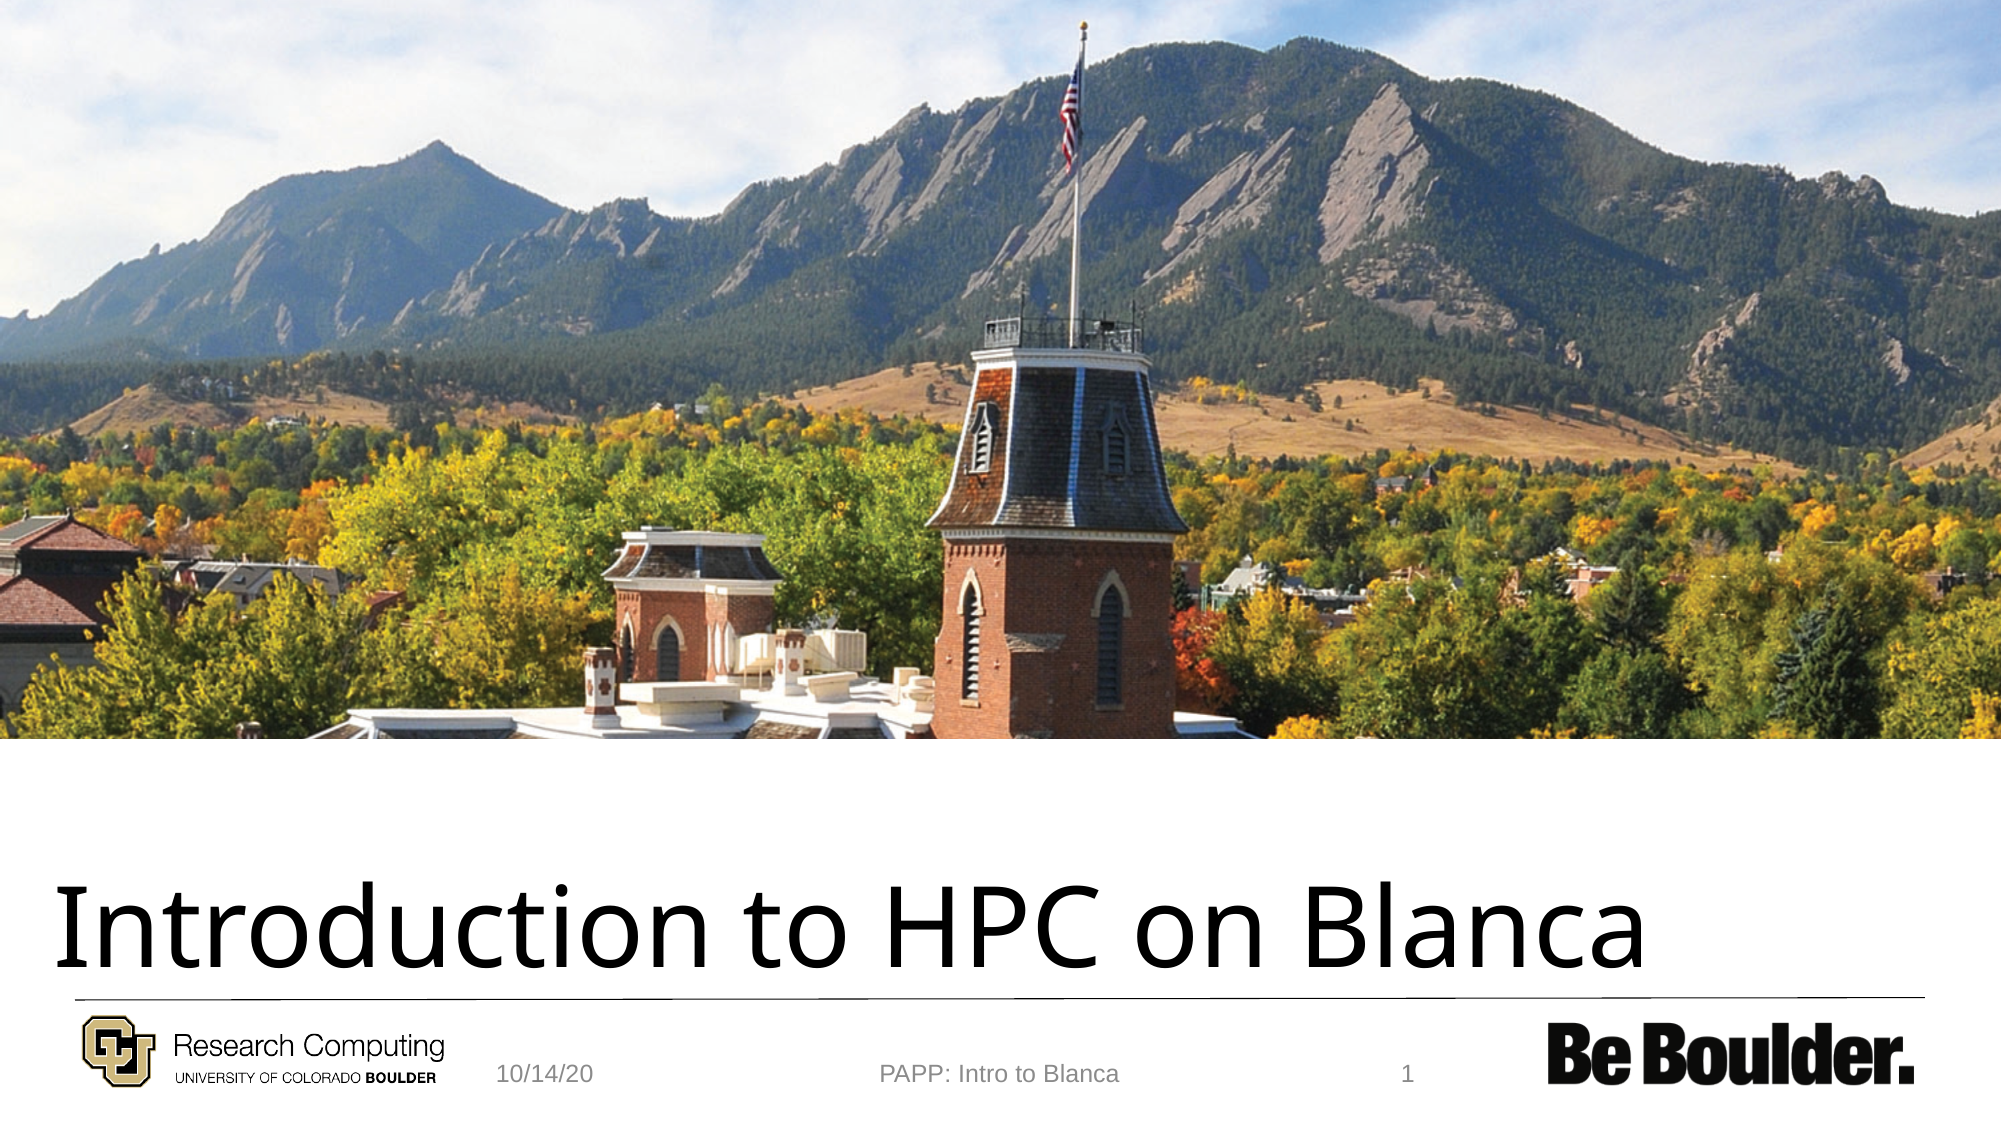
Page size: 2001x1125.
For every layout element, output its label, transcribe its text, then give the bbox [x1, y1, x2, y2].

picture [1524, 1015, 1938, 1088]
title Introduction to HPC on Blanca [38, 746, 1985, 1000]
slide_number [480, 1042, 615, 1103]
slide_number 1 [1385, 1042, 1525, 1103]
picture [0, 0, 2001, 739]
footer PAPP: Intro to Blanca [662, 1042, 1338, 1103]
picture [81, 1015, 444, 1088]
